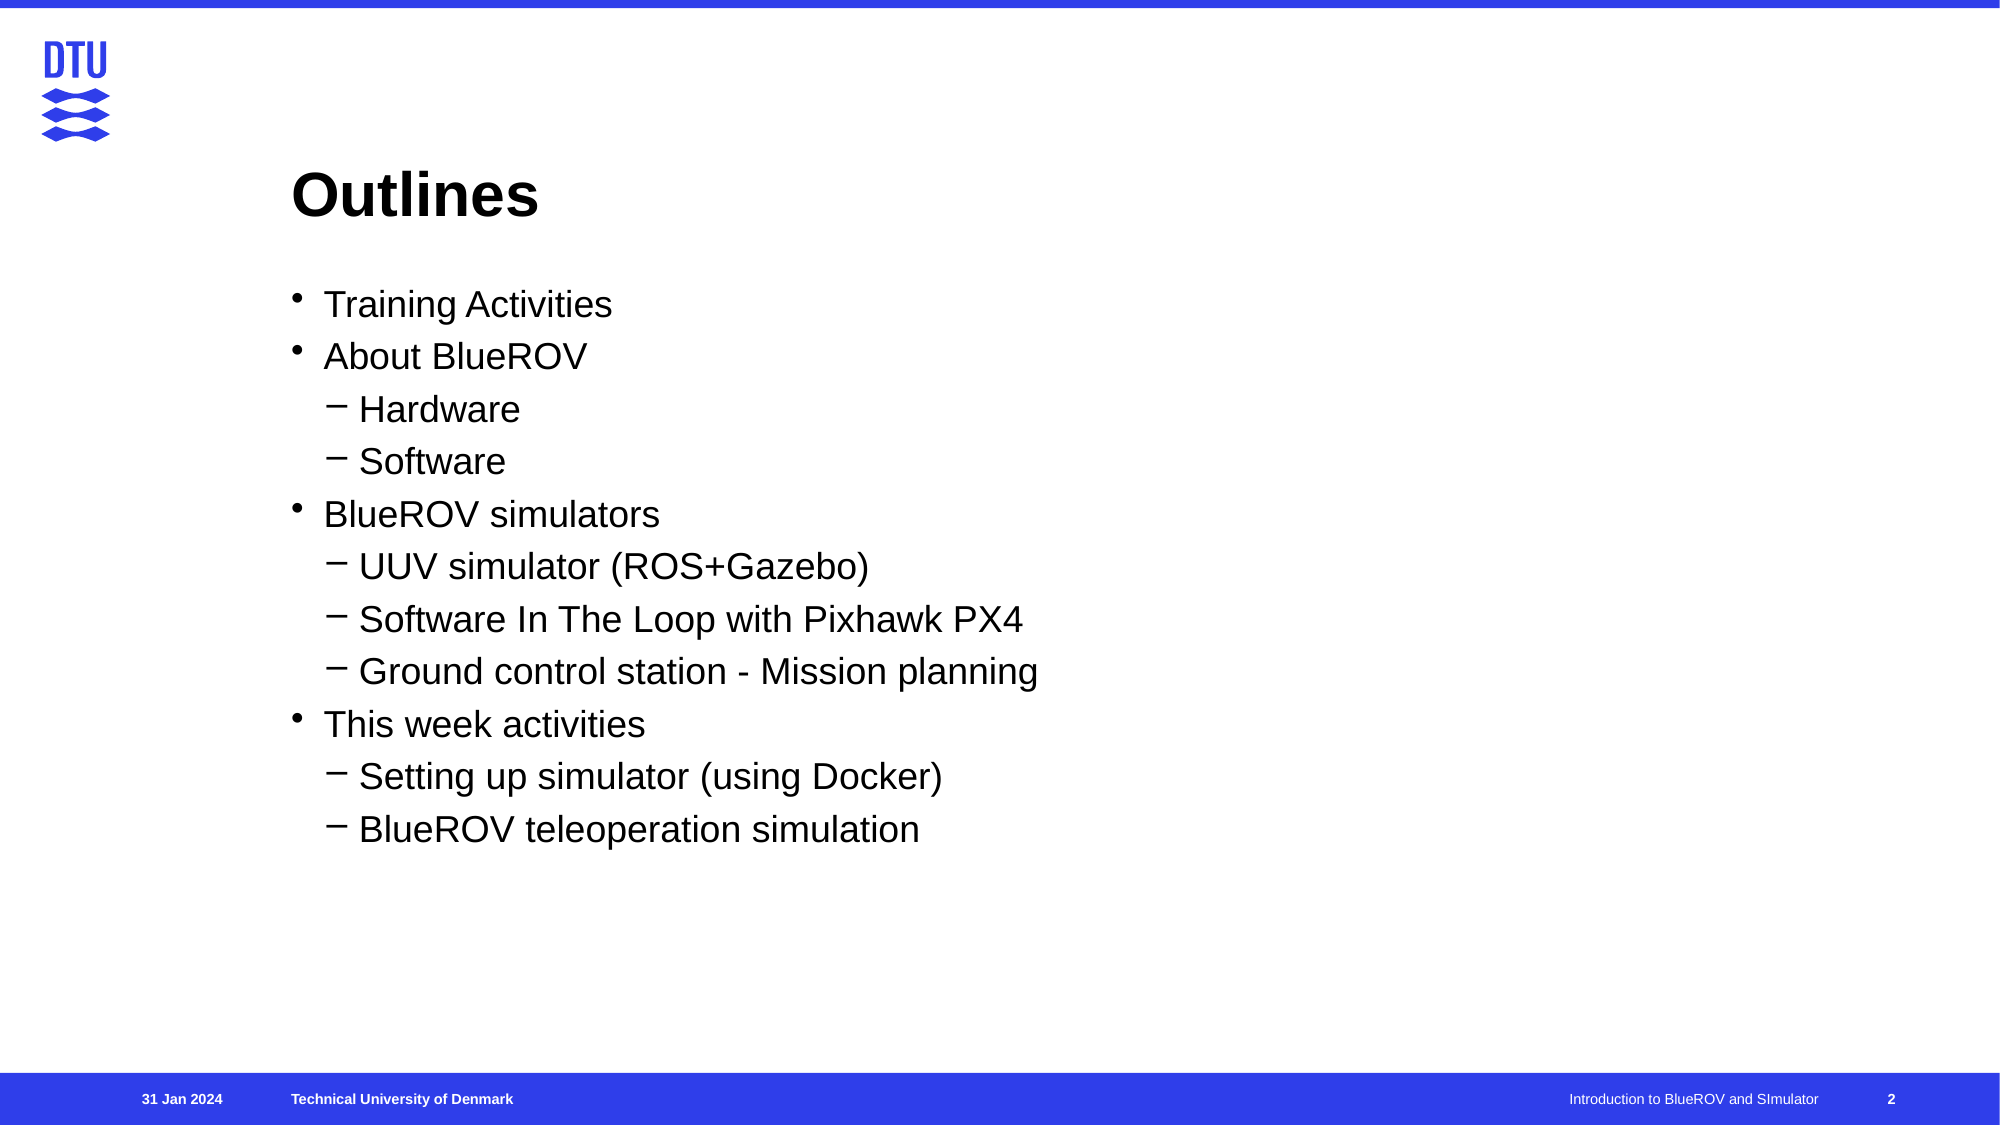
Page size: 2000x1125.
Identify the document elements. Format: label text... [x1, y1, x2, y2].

slide_number 2 [1887, 1073, 1959, 1125]
list Training Activities About BlueROV Hardware Software BlueROV simulators UUV simulator (ROS+Gazebo) Software In The Loop with Pixhawk PX4 Ground control station - Mission planning This week activities Setting up simulator (using Docker) BlueROV teleoperation simulation [291, 279, 1819, 1026]
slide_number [41, 1073, 223, 1125]
title Outlines [291, 69, 1819, 230]
footer Introduction to BlueROV and SImulator [917, 1073, 1819, 1125]
